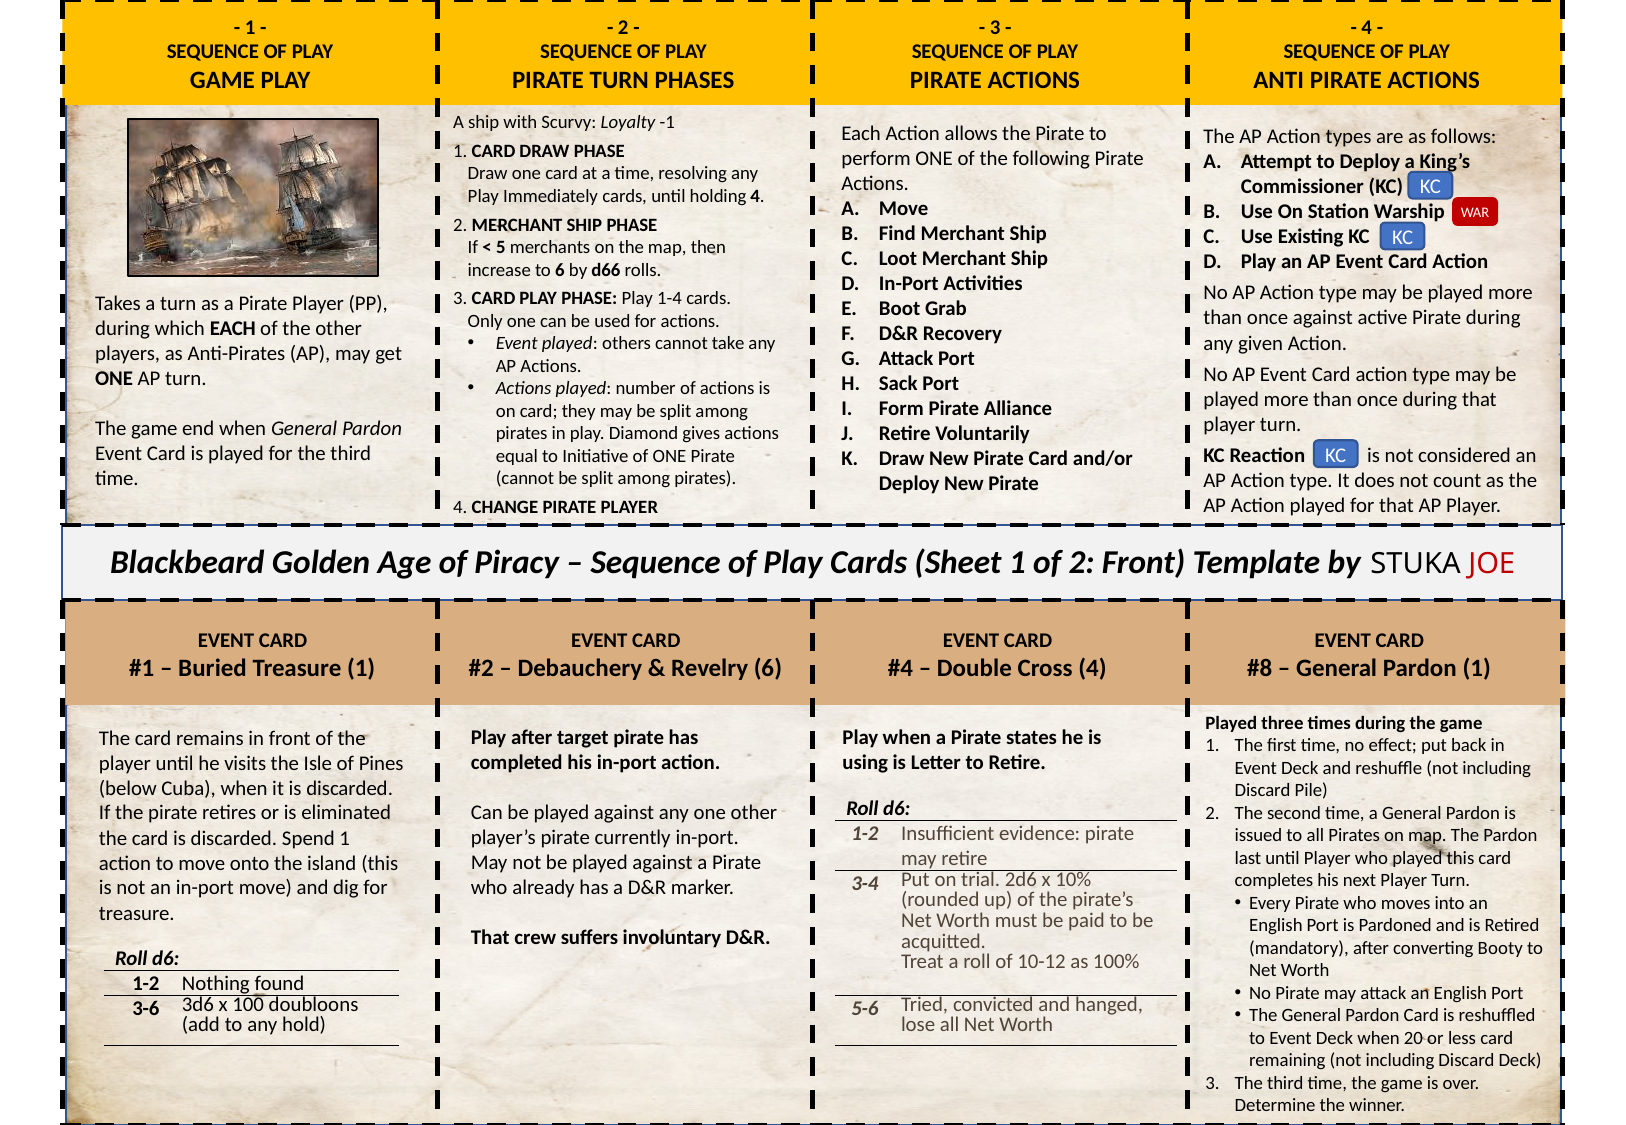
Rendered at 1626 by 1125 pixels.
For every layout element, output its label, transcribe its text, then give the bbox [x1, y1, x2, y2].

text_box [62, 599, 1563, 1125]
text_box Blackbeard Golden Age of Piracy – Sequence of Play Cards (Sheet 1 of 2: Front) Template by STUKA JOE [62, 532, 1563, 588]
text_box [61, 525, 1563, 600]
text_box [64, 619, 1556, 691]
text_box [62, 0, 1563, 525]
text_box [62, 5, 1554, 102]
picture [128, 120, 377, 275]
